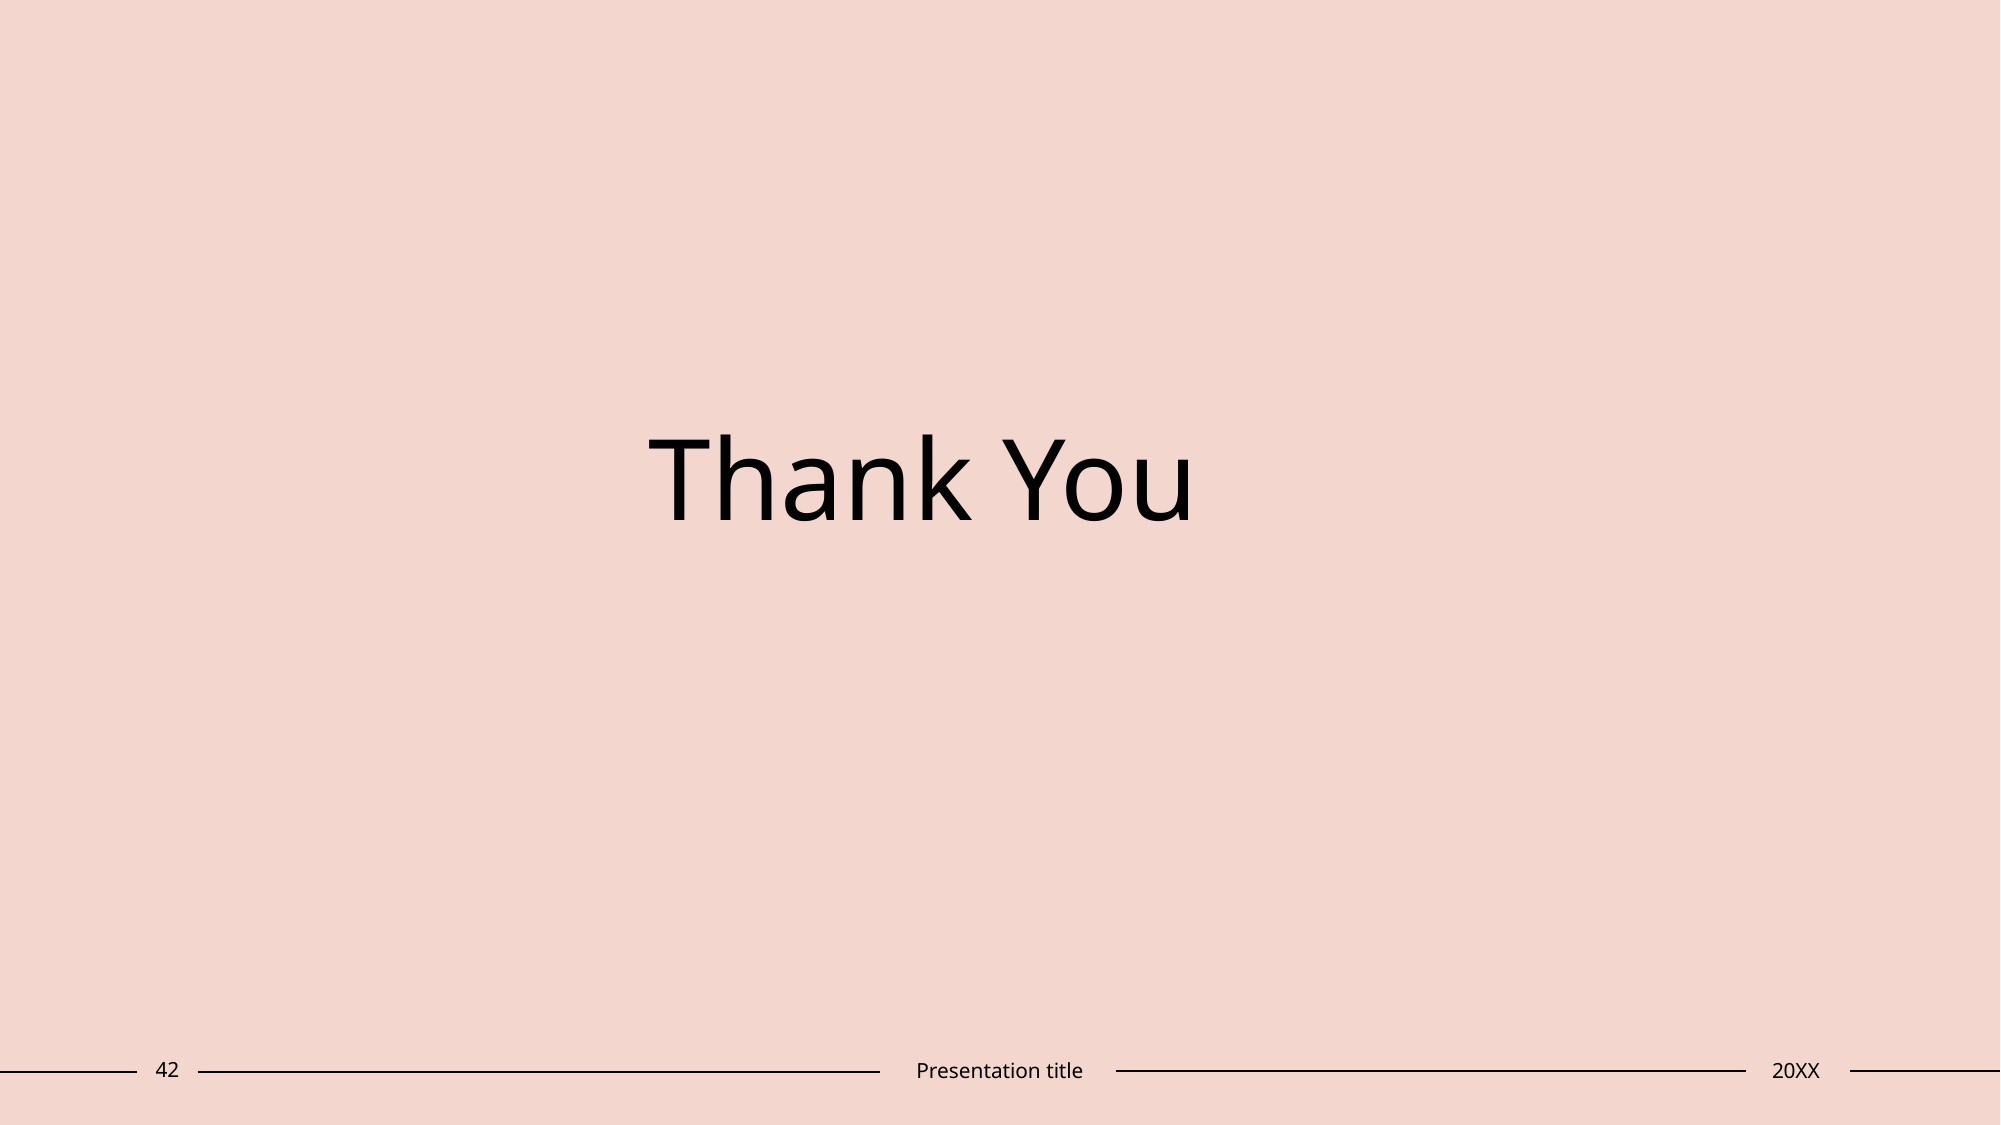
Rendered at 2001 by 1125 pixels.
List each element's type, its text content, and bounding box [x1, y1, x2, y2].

slide_number 42 [137, 1050, 198, 1091]
footer Presentation title [879, 1050, 1120, 1091]
text_box Thank You [422, 400, 1425, 613]
slide_number 20XX [1743, 1050, 1849, 1091]
